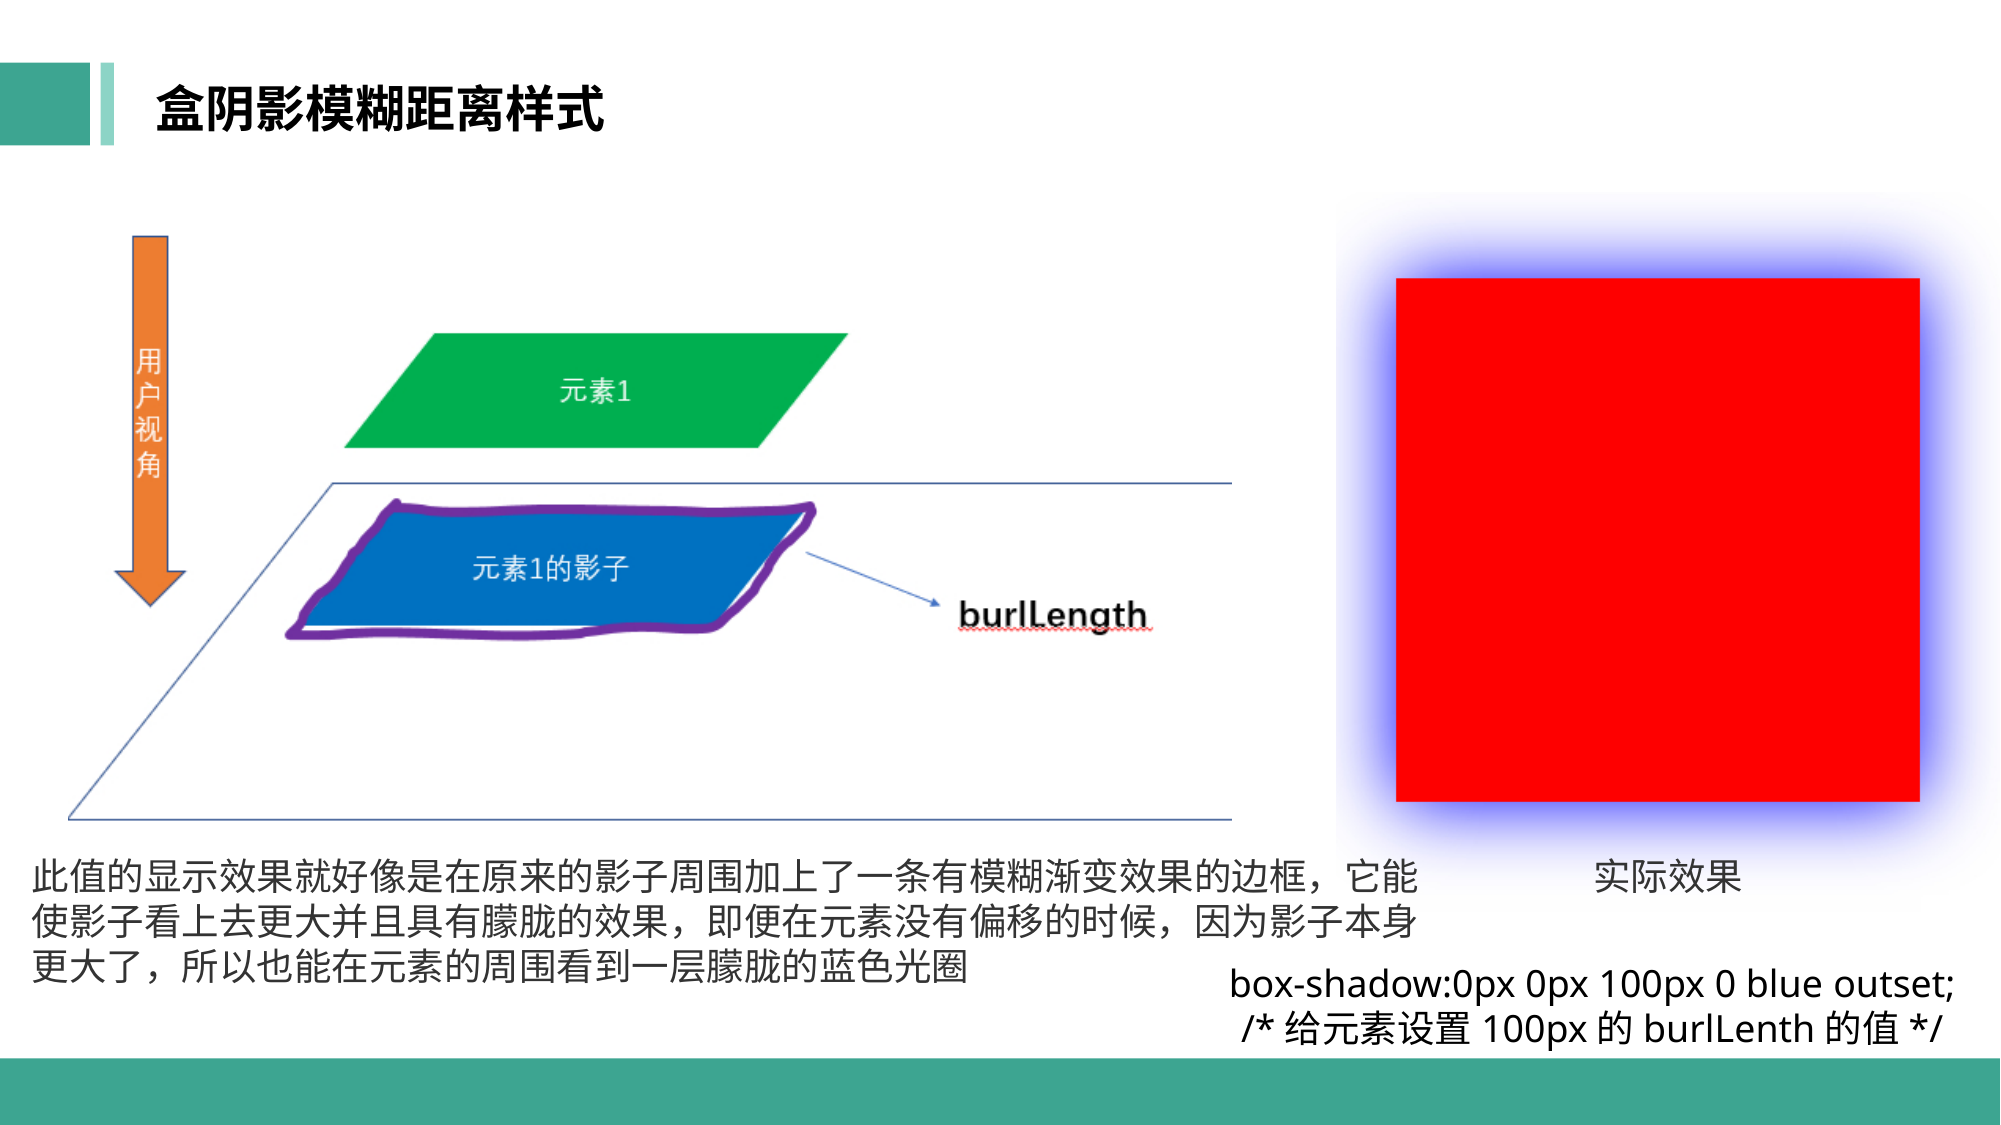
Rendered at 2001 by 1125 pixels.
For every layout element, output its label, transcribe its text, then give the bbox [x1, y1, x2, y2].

text_box 盒阴影模糊距离样式 [140, 69, 1208, 145]
text_box [0, 1057, 2000, 1125]
picture [1336, 192, 2000, 913]
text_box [0, 62, 114, 146]
text_box box-shadow:0px 0px 100px 0 blue outset; /*给元素设置100px的burlLenth的值*/ [1435, 952, 2000, 1057]
text_box 此值的显示效果就好像是在原来的影子周围加上了一条有模糊渐变效果的边框，它能使影子看上去更大并且具有朦胧的效果，即便在元素没有偏移的时候，因为影子本身更大了，所以也能在元素的周围看到一层朦胧的蓝色光圈 [16, 845, 1435, 1085]
picture [68, 192, 1232, 879]
